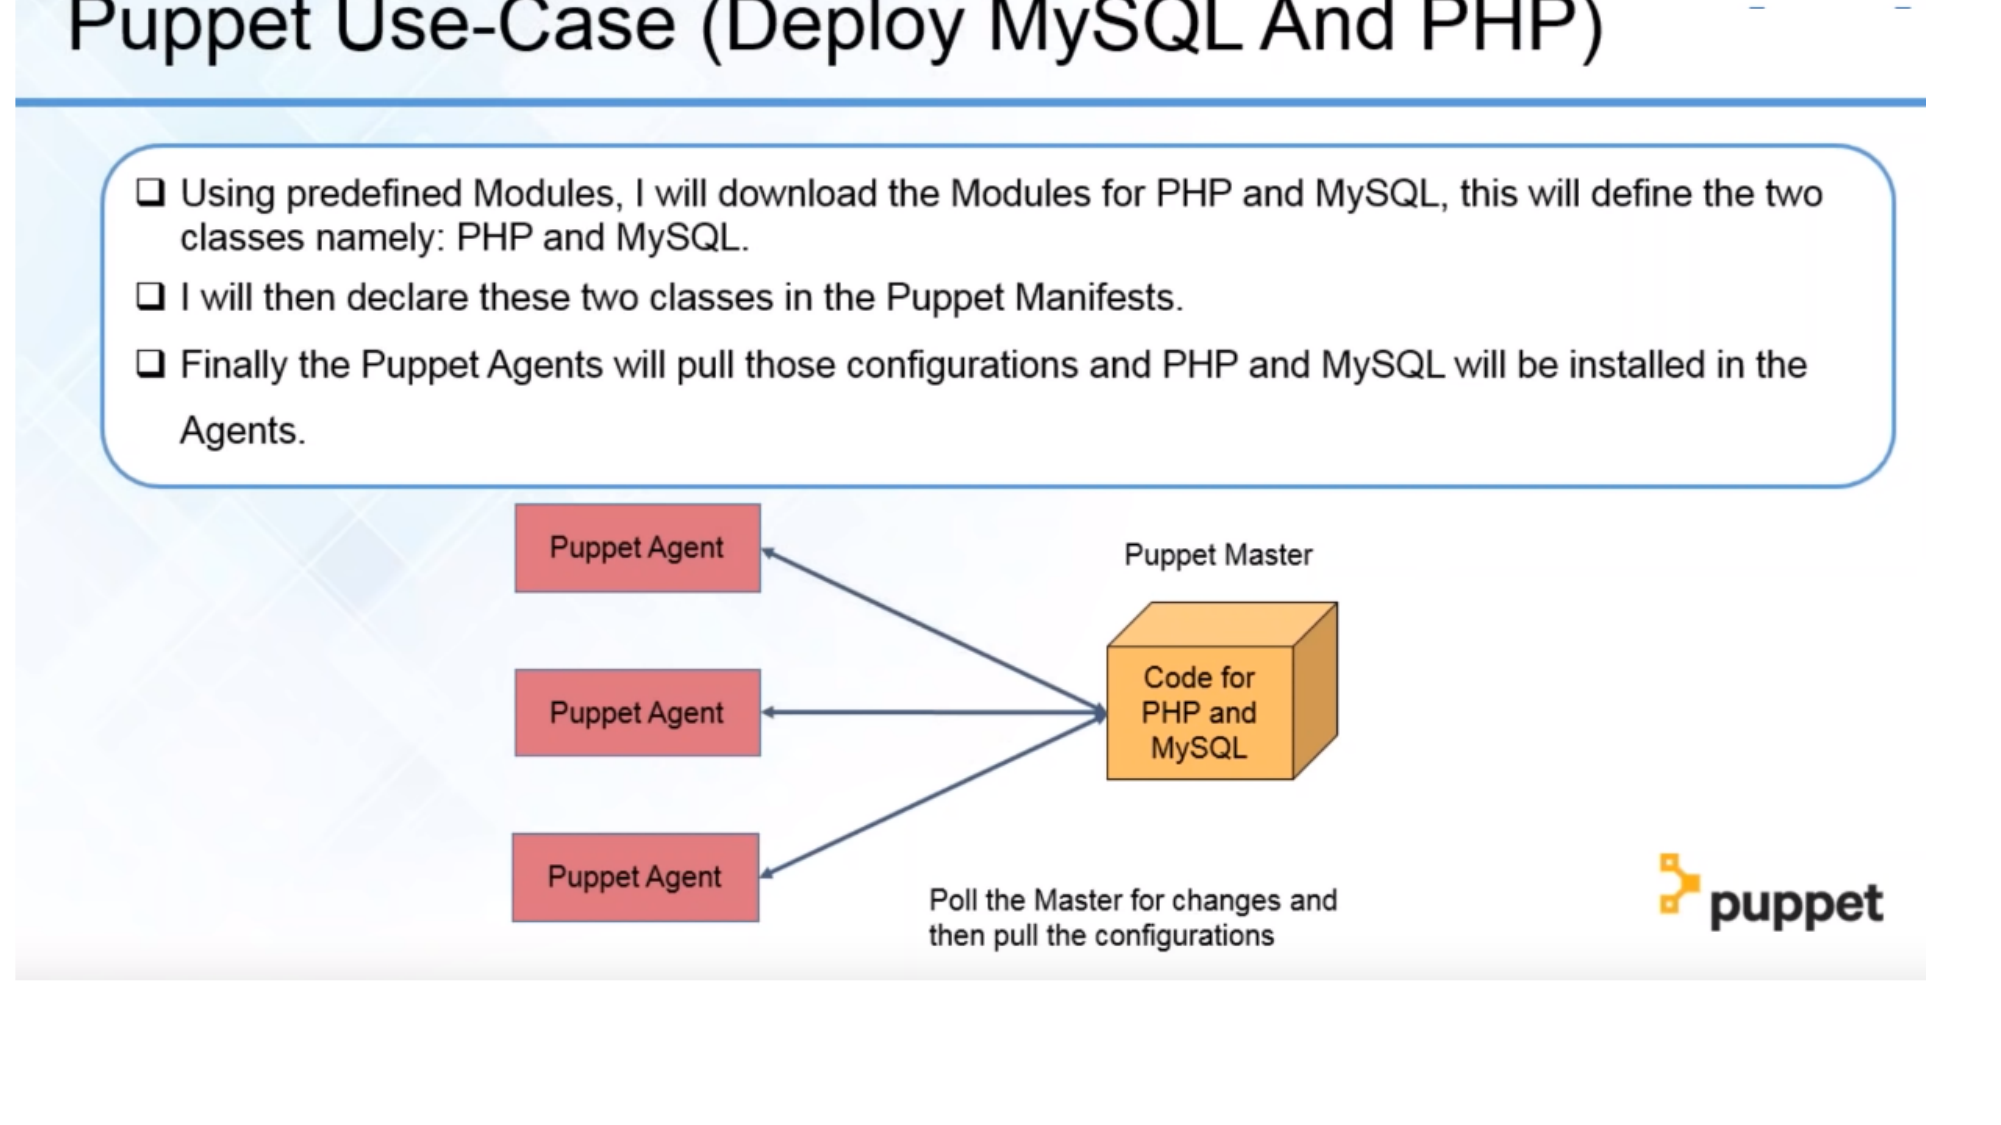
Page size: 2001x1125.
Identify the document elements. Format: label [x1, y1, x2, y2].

picture [0, 0, 1927, 983]
